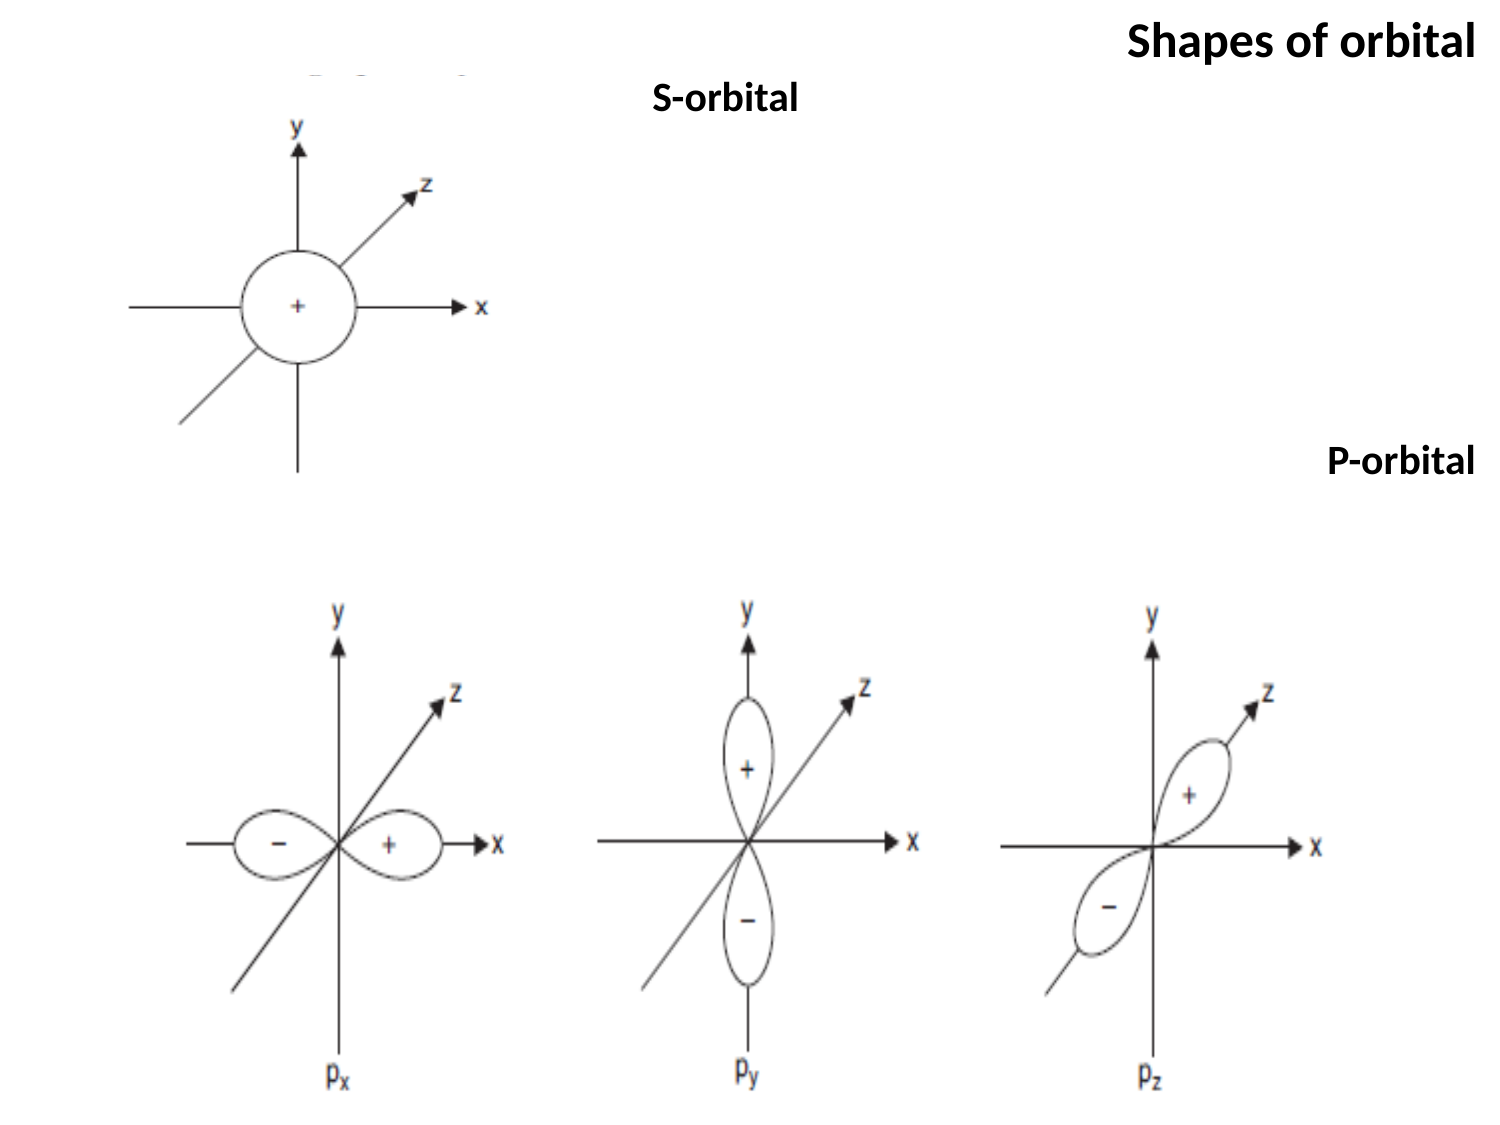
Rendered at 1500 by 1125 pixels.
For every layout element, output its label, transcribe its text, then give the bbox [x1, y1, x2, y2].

text_box S-orbital [637, 62, 850, 128]
text_box Shapes of orbital [1112, 0, 1500, 75]
picture [49, 74, 563, 501]
picture [74, 549, 1438, 1113]
text_box P-orbital [1312, 425, 1500, 490]
